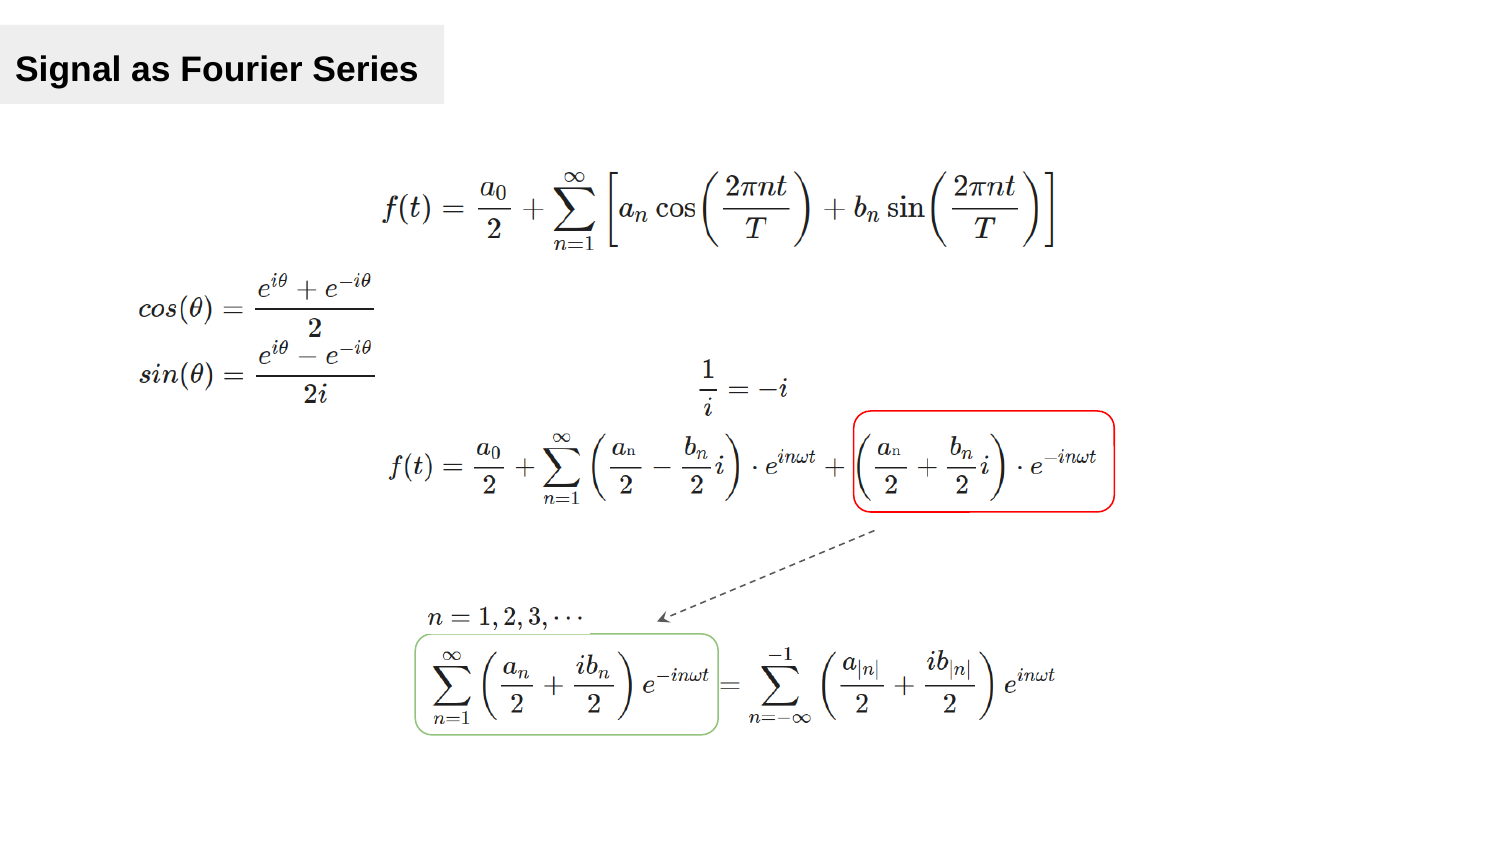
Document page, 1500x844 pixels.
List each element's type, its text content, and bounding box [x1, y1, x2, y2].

text_box Signal as Fourier Series [0, 24, 445, 104]
picture [405, 593, 1070, 742]
picture [115, 142, 1106, 508]
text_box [656, 530, 875, 622]
